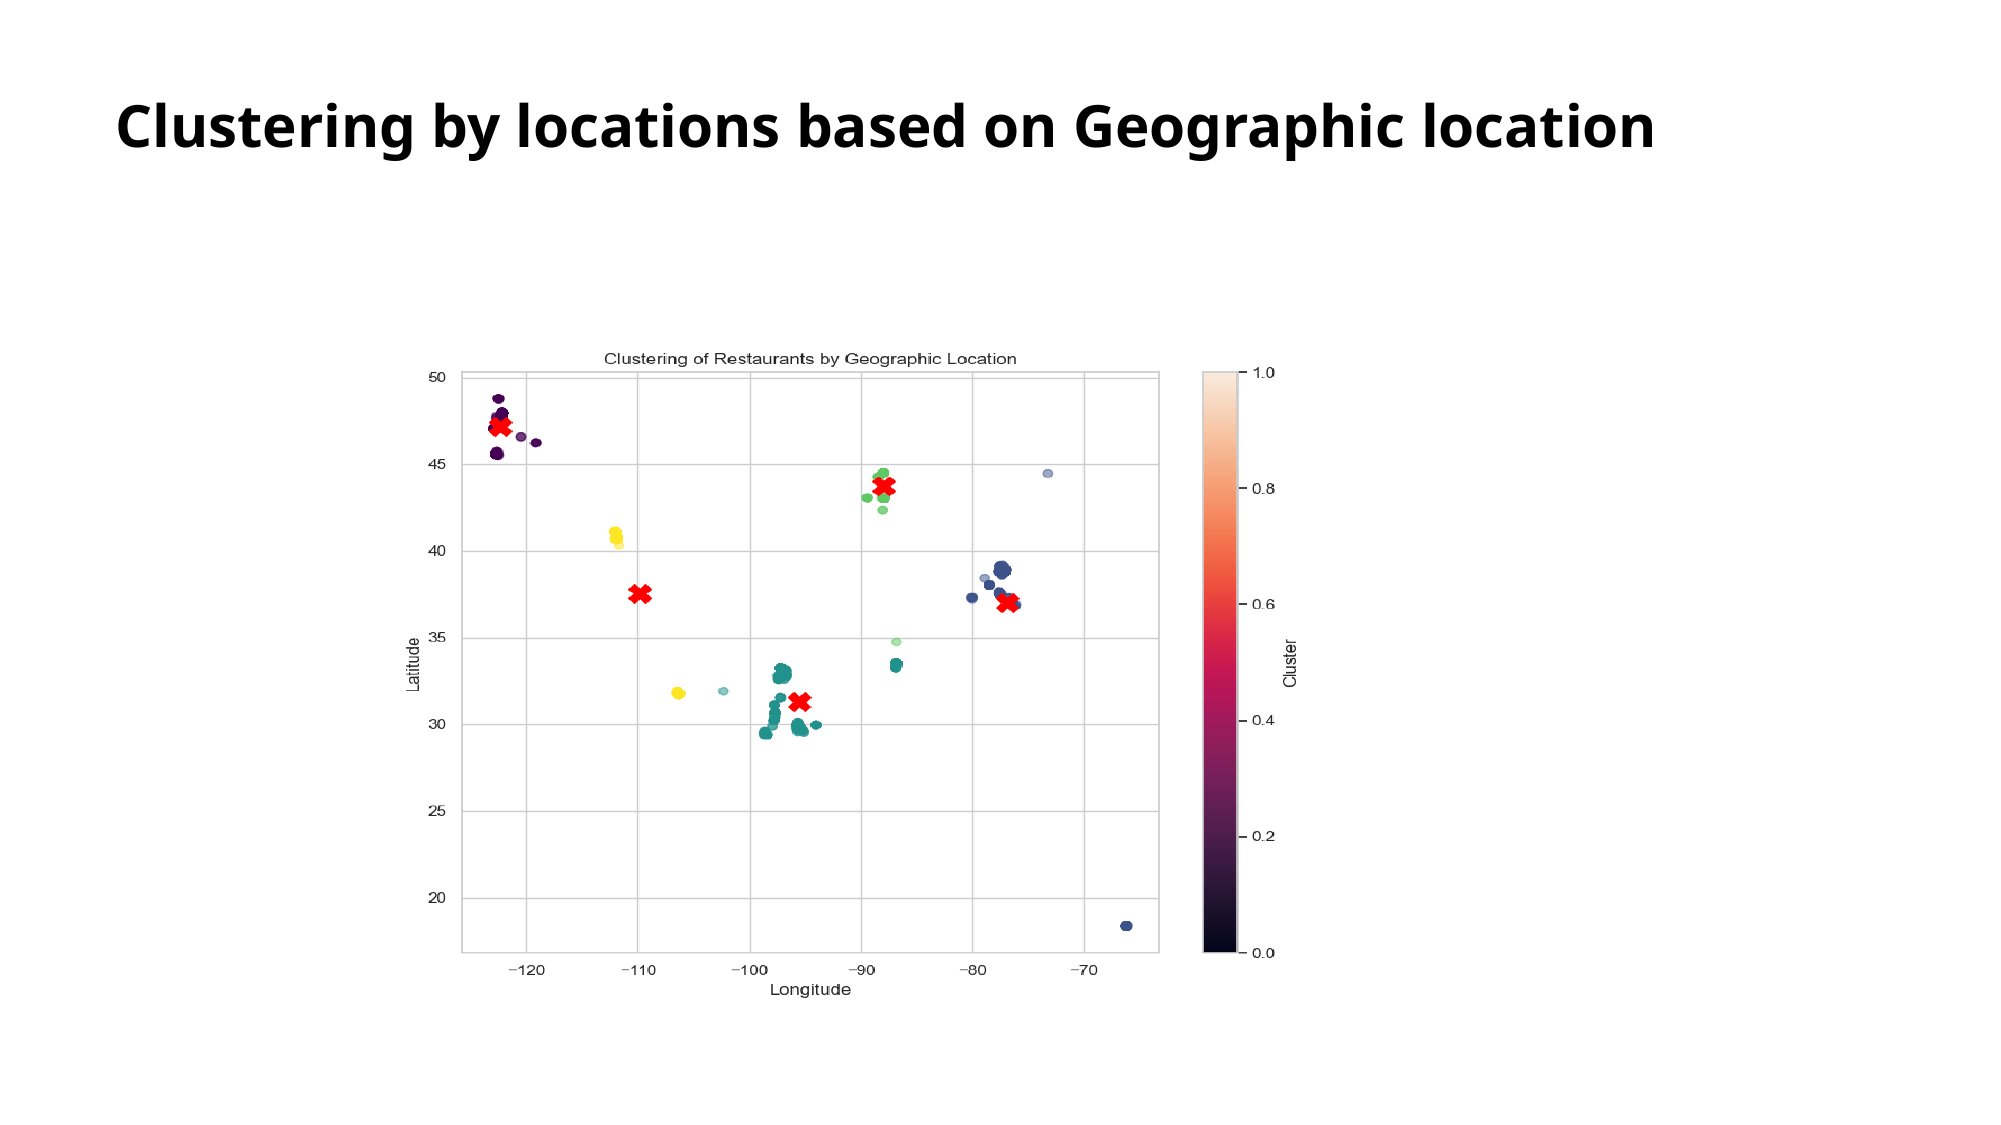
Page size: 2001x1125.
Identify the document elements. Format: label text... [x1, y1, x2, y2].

title Clustering by locations based on Geographic location [100, 90, 1849, 276]
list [322, 281, 1446, 1035]
